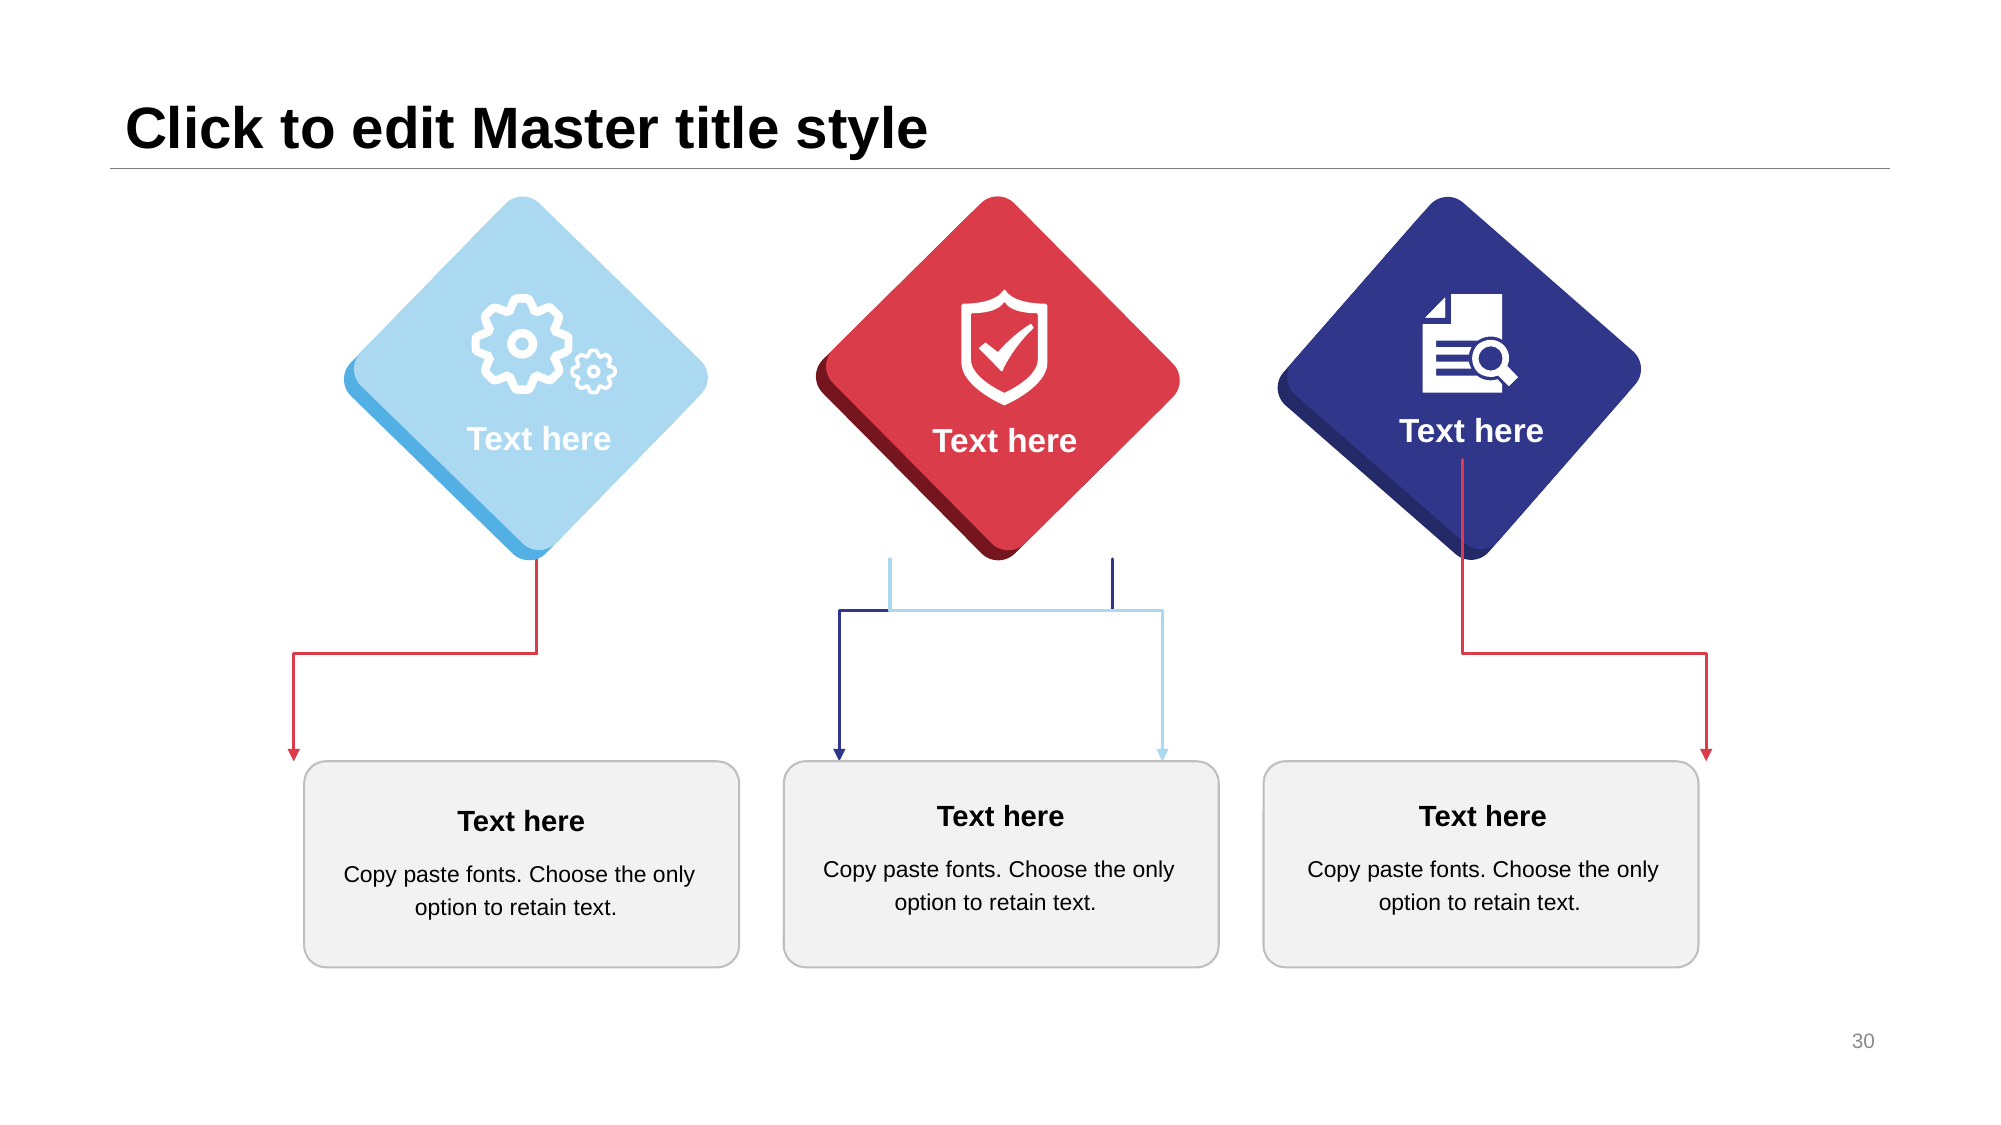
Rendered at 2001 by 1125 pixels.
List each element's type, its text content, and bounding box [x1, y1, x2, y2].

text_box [293, 241, 1707, 968]
slide_number 30 [1412, 1023, 1890, 1058]
title Click to edit Master title style [109, 0, 1890, 169]
